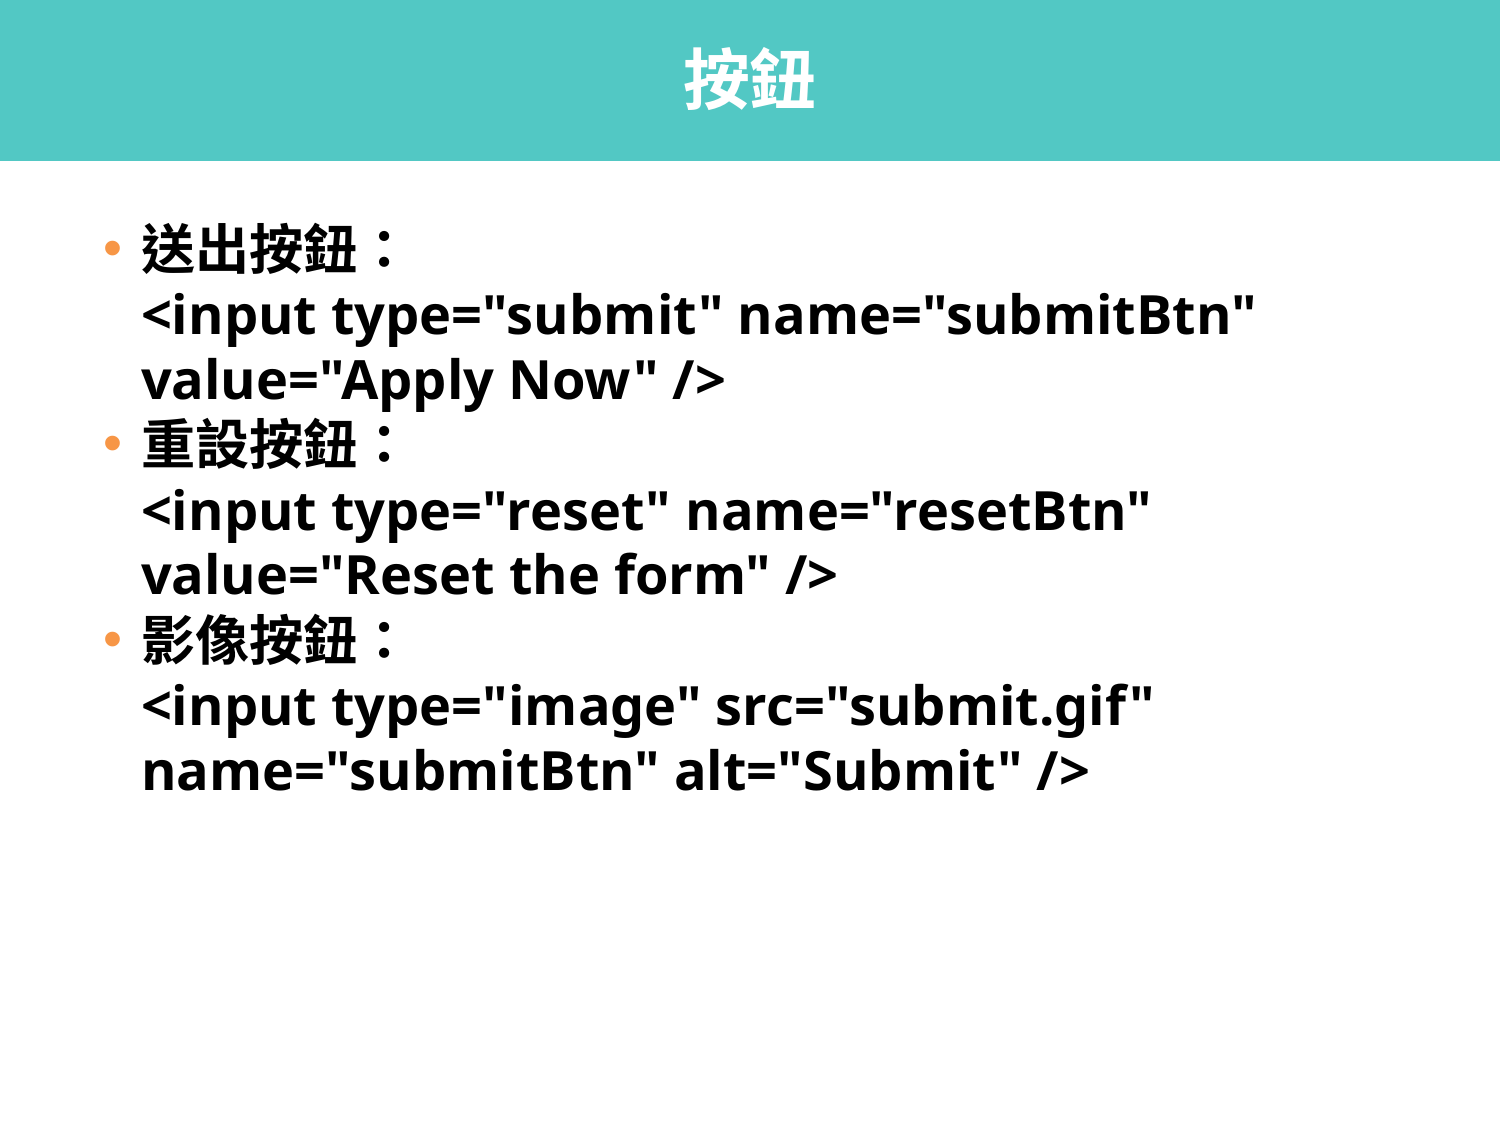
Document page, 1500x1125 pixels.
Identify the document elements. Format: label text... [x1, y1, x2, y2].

title 按鈕 [0, 0, 1500, 161]
list 送出按鈕： <input type="submit" name="submitBtn" value="Apply Now" /> 重設按鈕： <input type="reset" name="resetBtn" value="Reset the form" /> 影像按鈕： <input type="image" src="submit.gif" name="submitBtn" alt="Submit" /> [51, 207, 1449, 1020]
